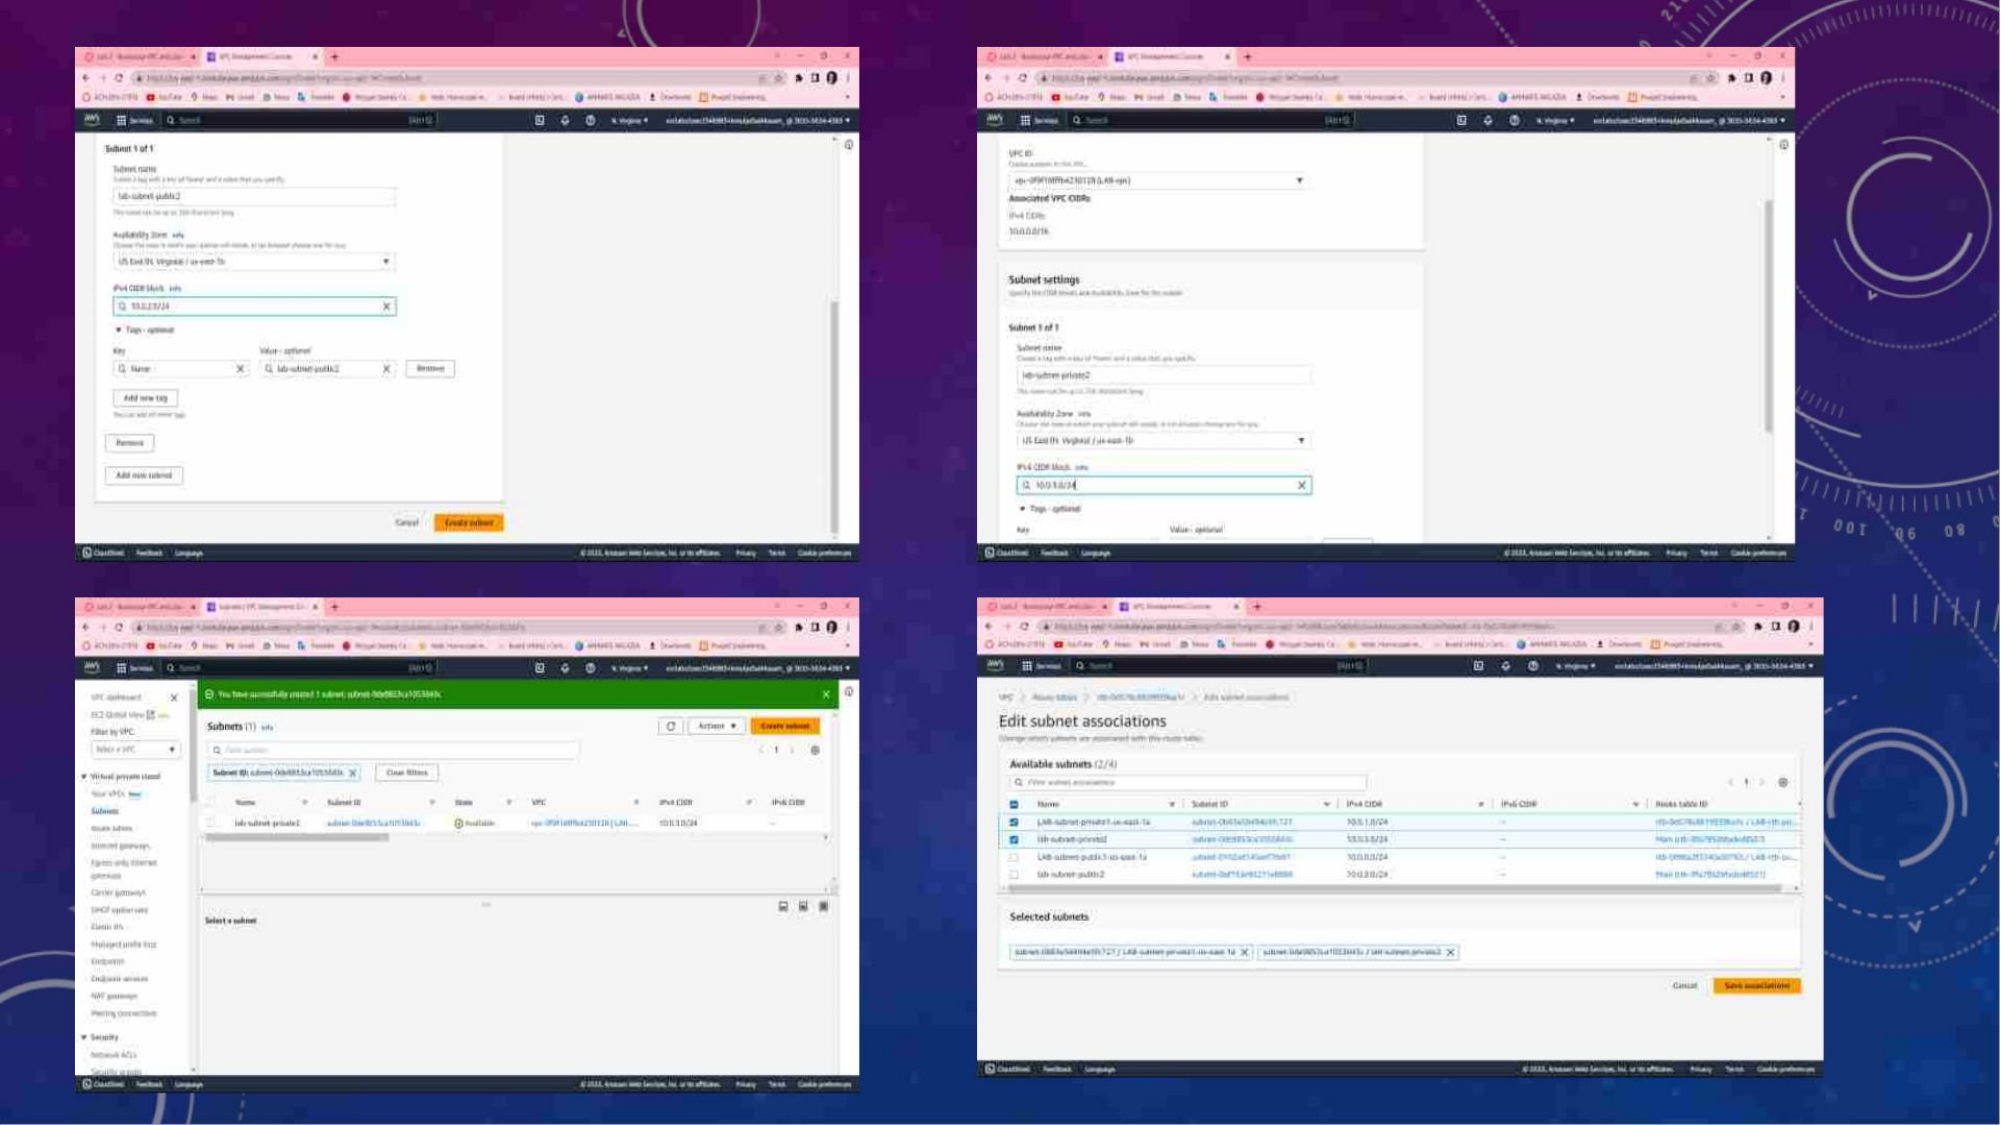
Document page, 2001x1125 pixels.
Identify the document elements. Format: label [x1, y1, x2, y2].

text_box [0, 0, 2000, 1125]
